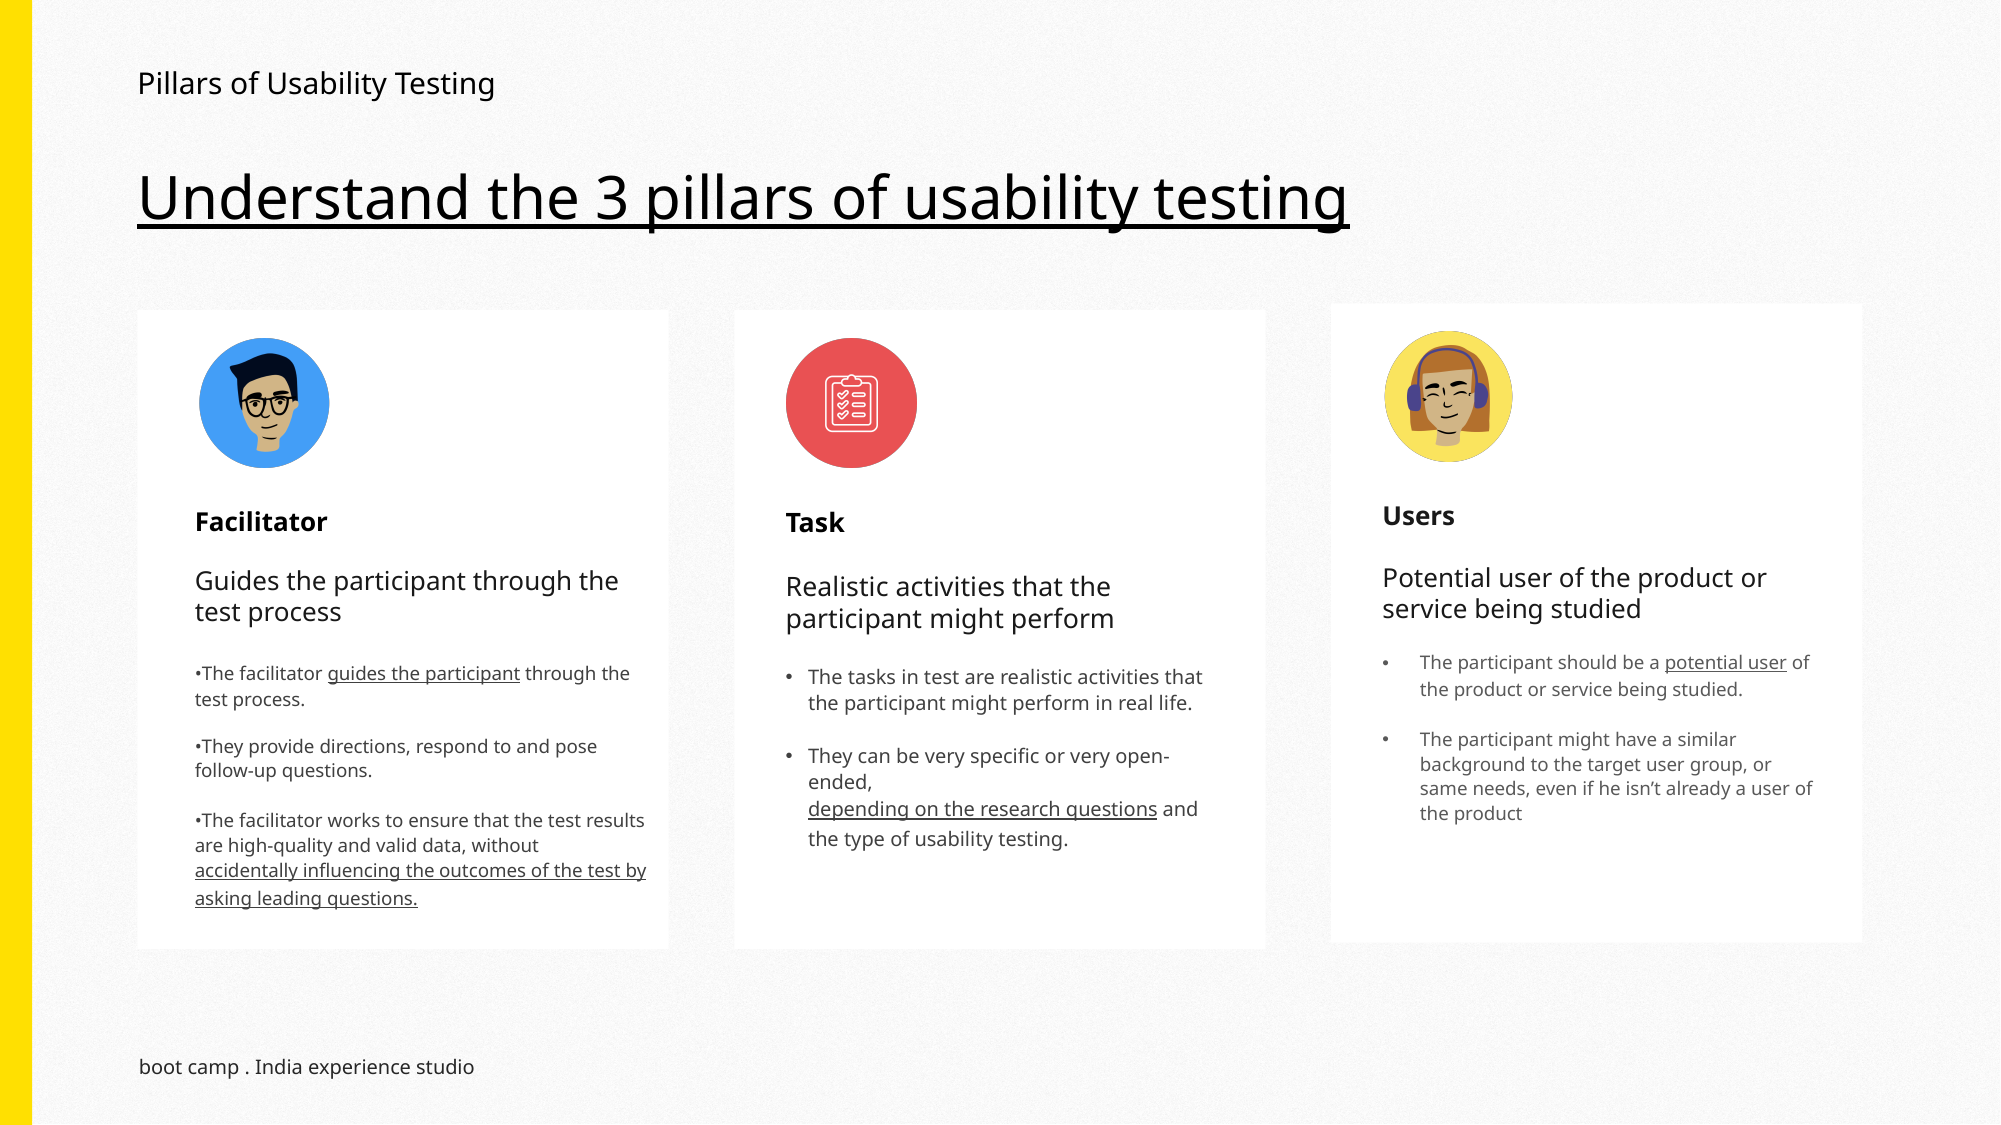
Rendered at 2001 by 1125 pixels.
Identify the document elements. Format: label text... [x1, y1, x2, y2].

text_box [1330, 302, 1864, 944]
title Understand the 3 pillars of usability testing [137, 152, 1771, 359]
text_box [733, 309, 1267, 950]
text_box Facilitator Guides the participant through the test process •The facilitator guides the participant through the test process. •They provide directions, respond to and pose follow-up questions. •The facilitator works to ensure that the test results are high-quality and valid data, without accidentally influencing the outcomes of the test by asking leading questions. [179, 498, 669, 917]
picture [190, 338, 339, 468]
text_box Users Potential user of the product or service being studied The participant should be a potential user of the product or service being studied. The participant might have a similar background to the target user group, or same needs, even if he isn’t already a user of the product [1367, 491, 1834, 832]
text_box Task Realistic activities that the participant might perform The tasks in test are realistic activities that the participant might perform in real life. They can be very specific or very open-ended, depending on the research questions and the type of usability testing. [770, 497, 1235, 915]
picture [786, 338, 917, 468]
list Pillars of Usability Testing [137, 57, 892, 96]
picture [1374, 331, 1523, 462]
text_box [136, 309, 670, 950]
